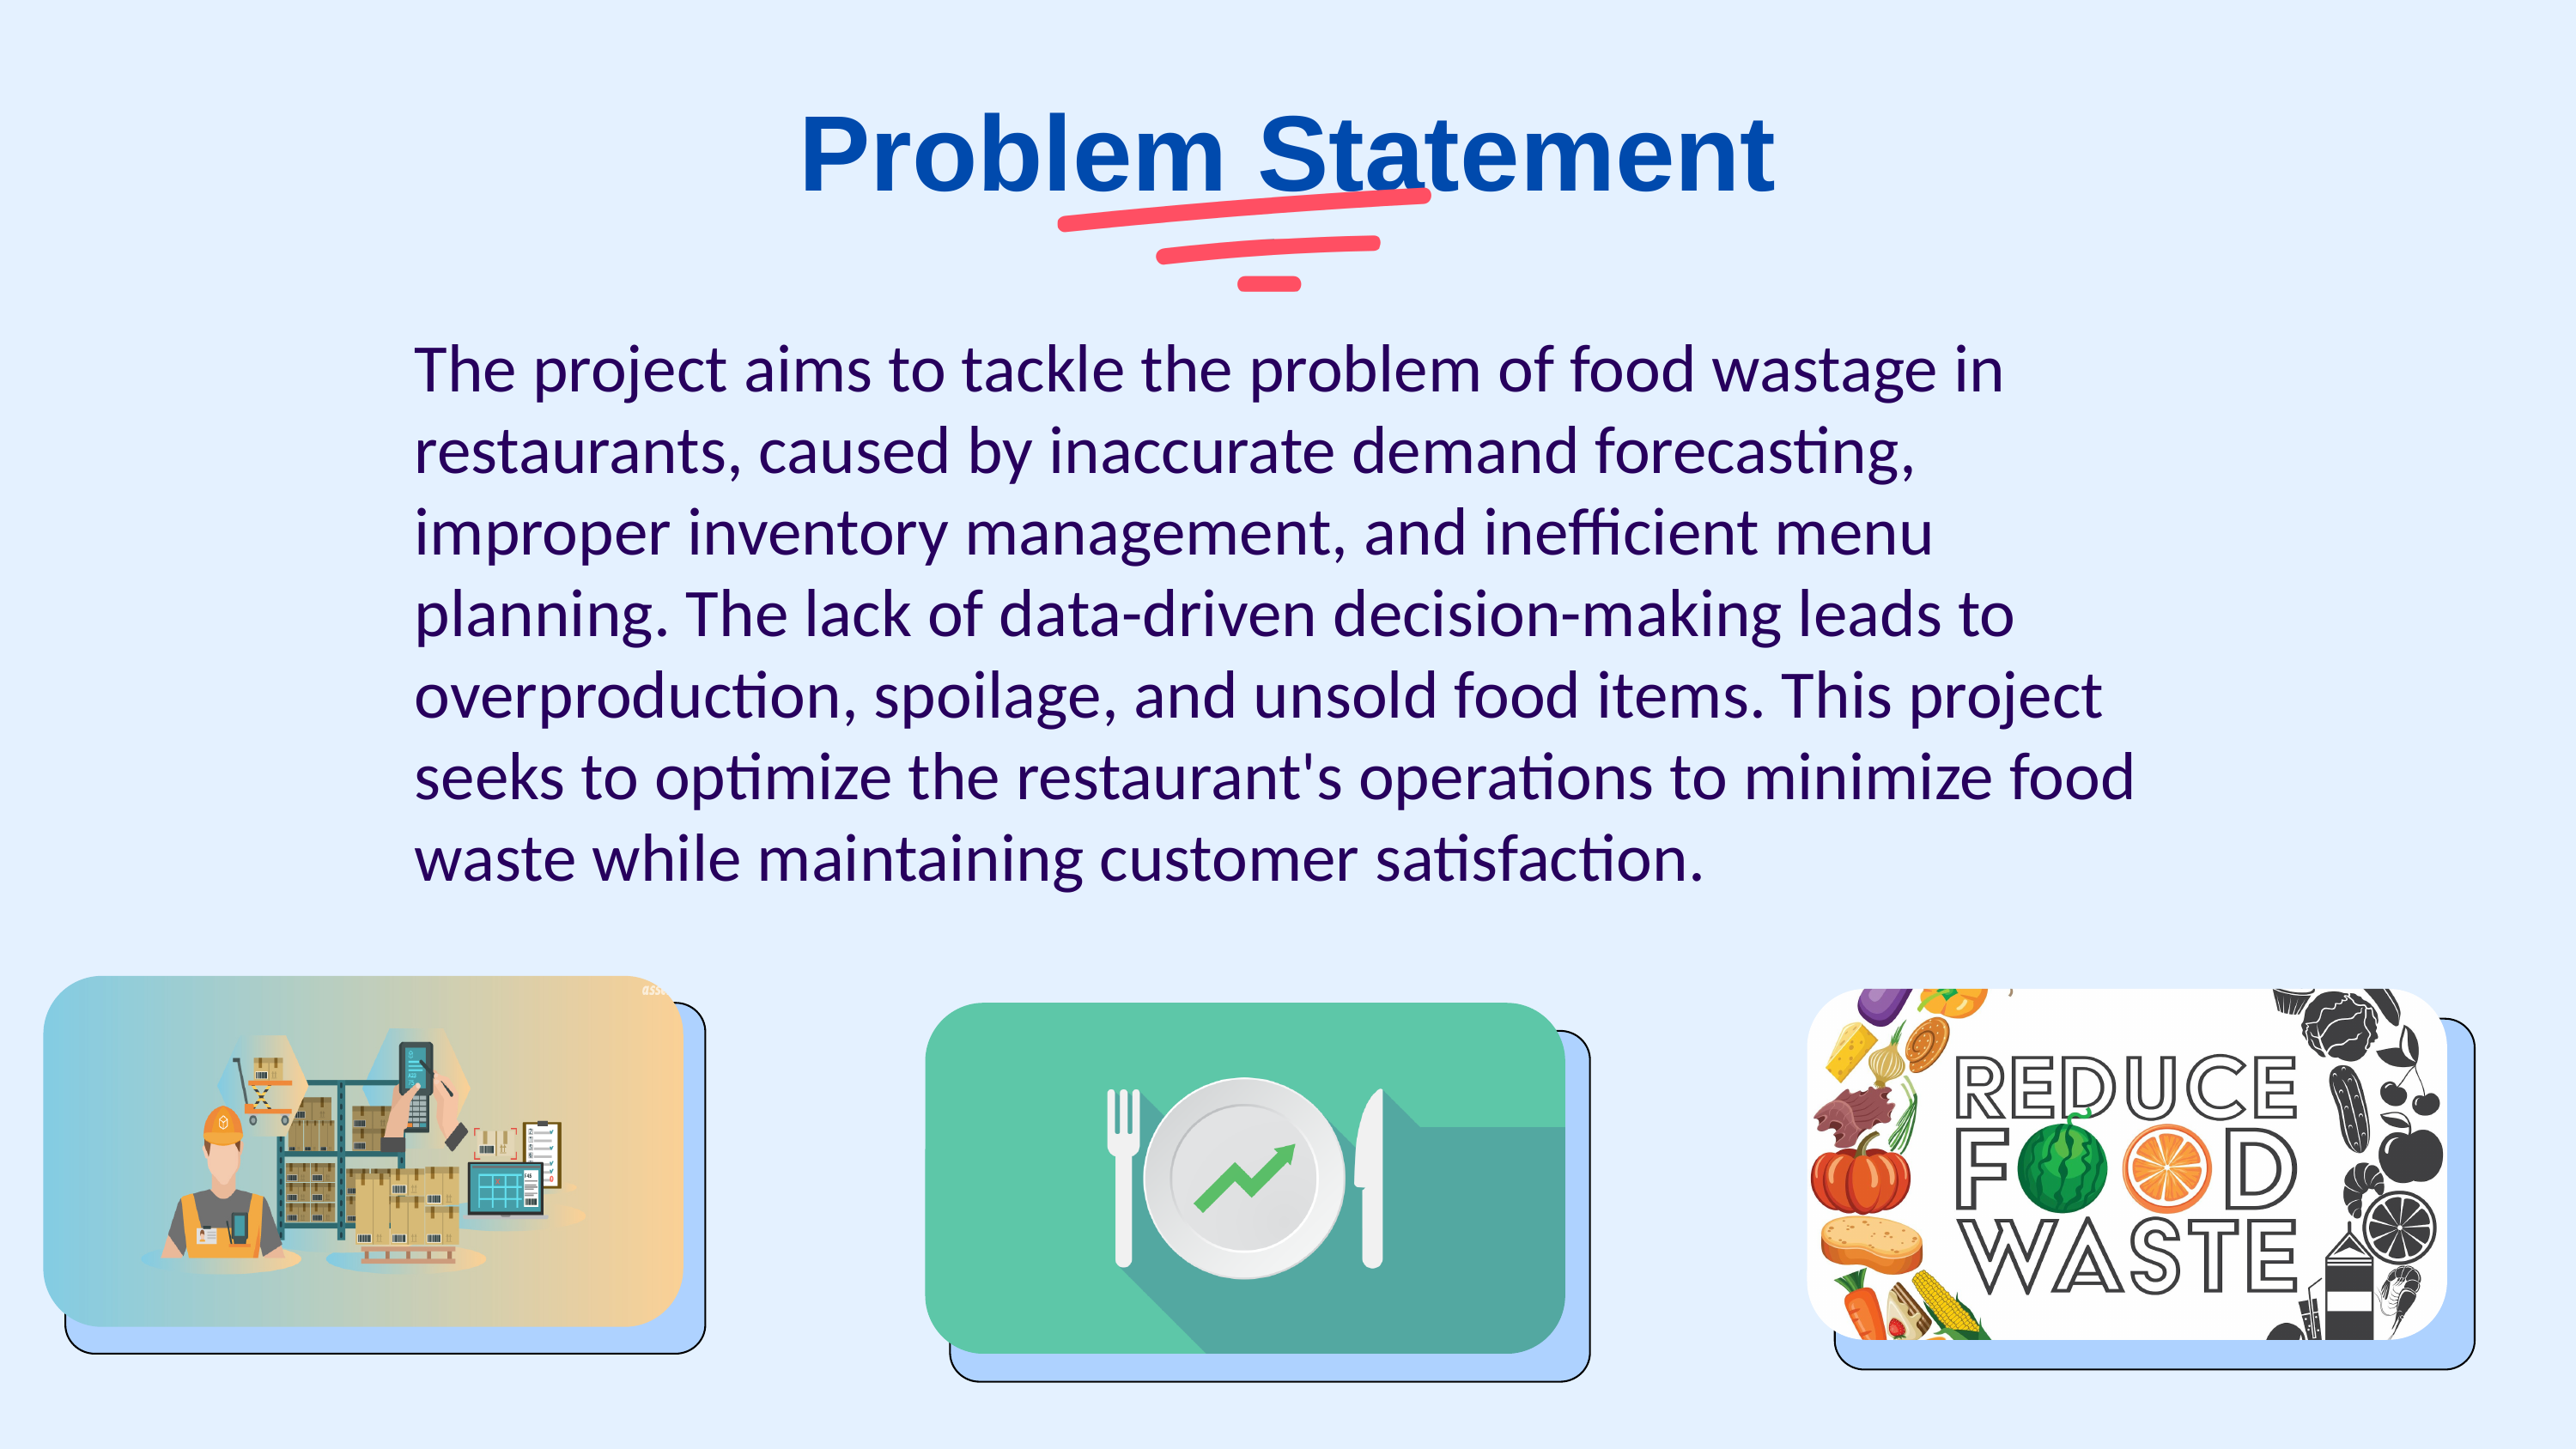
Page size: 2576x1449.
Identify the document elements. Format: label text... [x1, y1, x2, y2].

text_box Problem Statement [587, 58, 1989, 212]
text_box [1835, 1019, 2476, 1370]
text_box [66, 1005, 706, 1354]
text_box [951, 1033, 1590, 1382]
picture [1807, 988, 2448, 1340]
text_box [1057, 187, 1433, 293]
picture [43, 975, 683, 1327]
picture [925, 1002, 1566, 1355]
text_box The project aims to tackle the problem of food wastage in restaurants, caused by inaccurate demand forecasting, improper inventory management, and inefficient menu planning. The lack of data-driven decision-making leads to overproduction, spoilage, and unsold food items. This project seeks to optimize the restaurant's operations to minimize food waste while maintaining customer satisfaction. [401, 310, 2175, 989]
